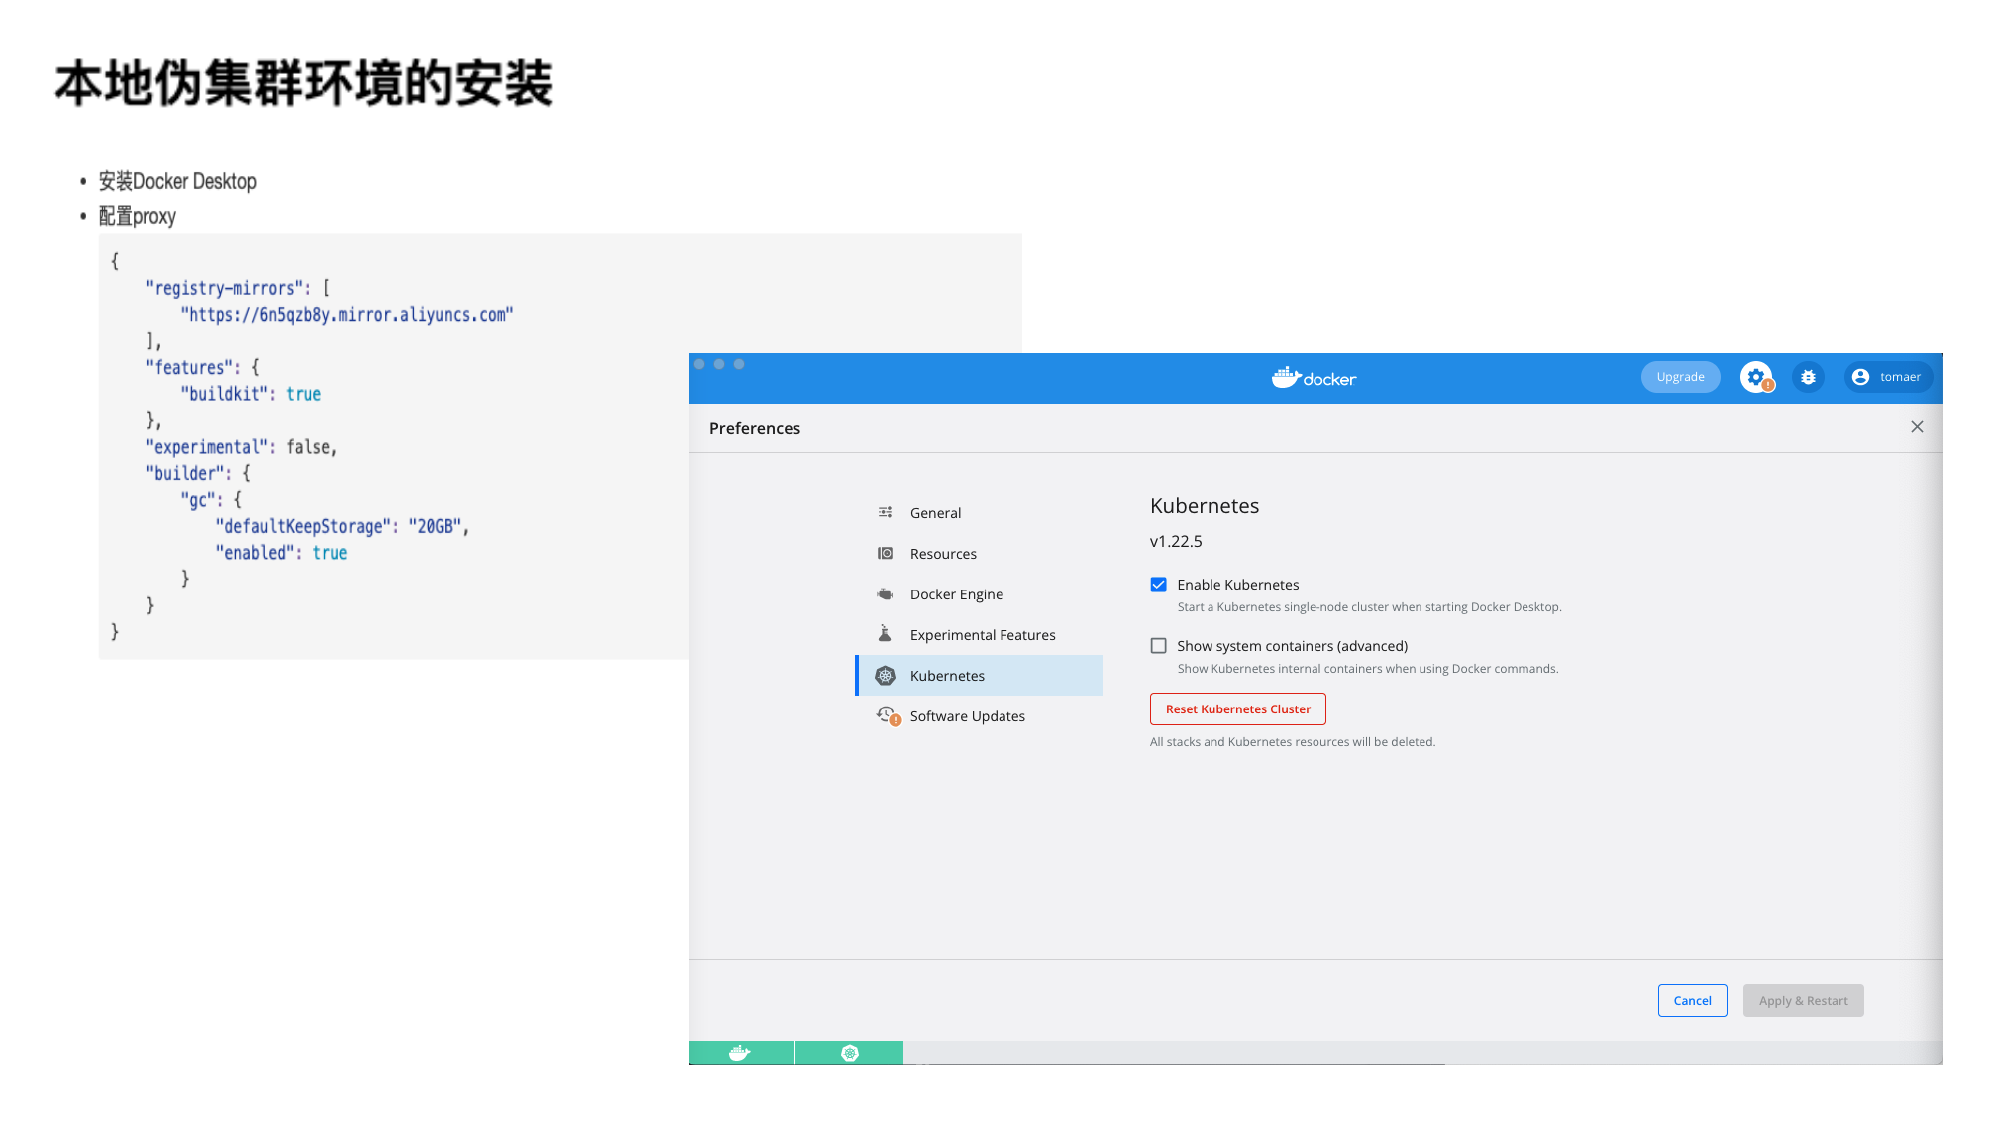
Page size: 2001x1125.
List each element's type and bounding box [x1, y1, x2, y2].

picture [29, 34, 734, 137]
picture [57, 157, 1943, 1065]
